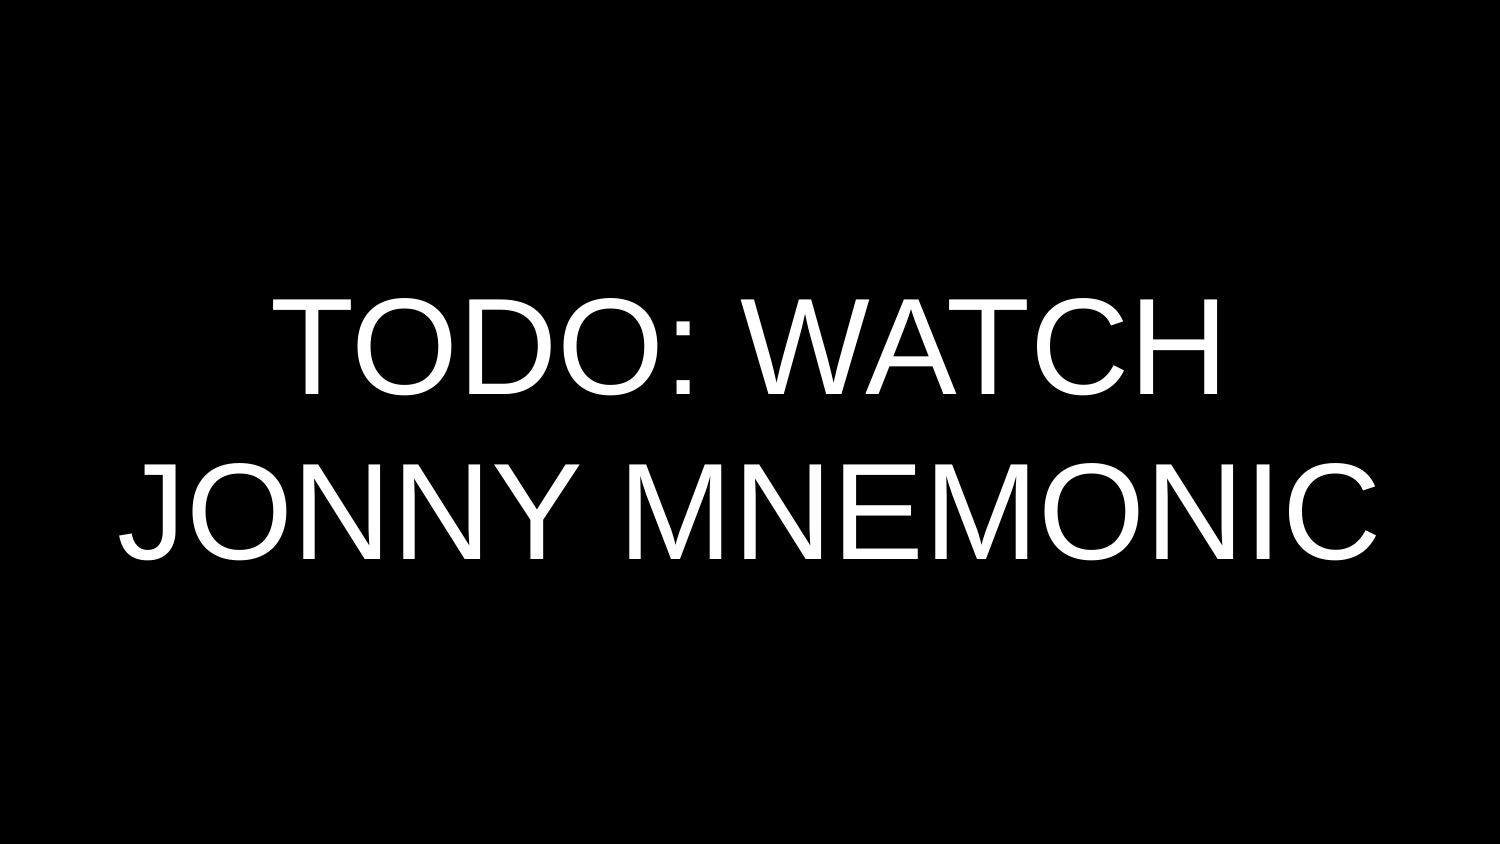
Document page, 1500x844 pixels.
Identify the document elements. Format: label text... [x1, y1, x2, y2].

title TODO: WATCH JONNY MNEMONIC [75, 351, 1425, 493]
